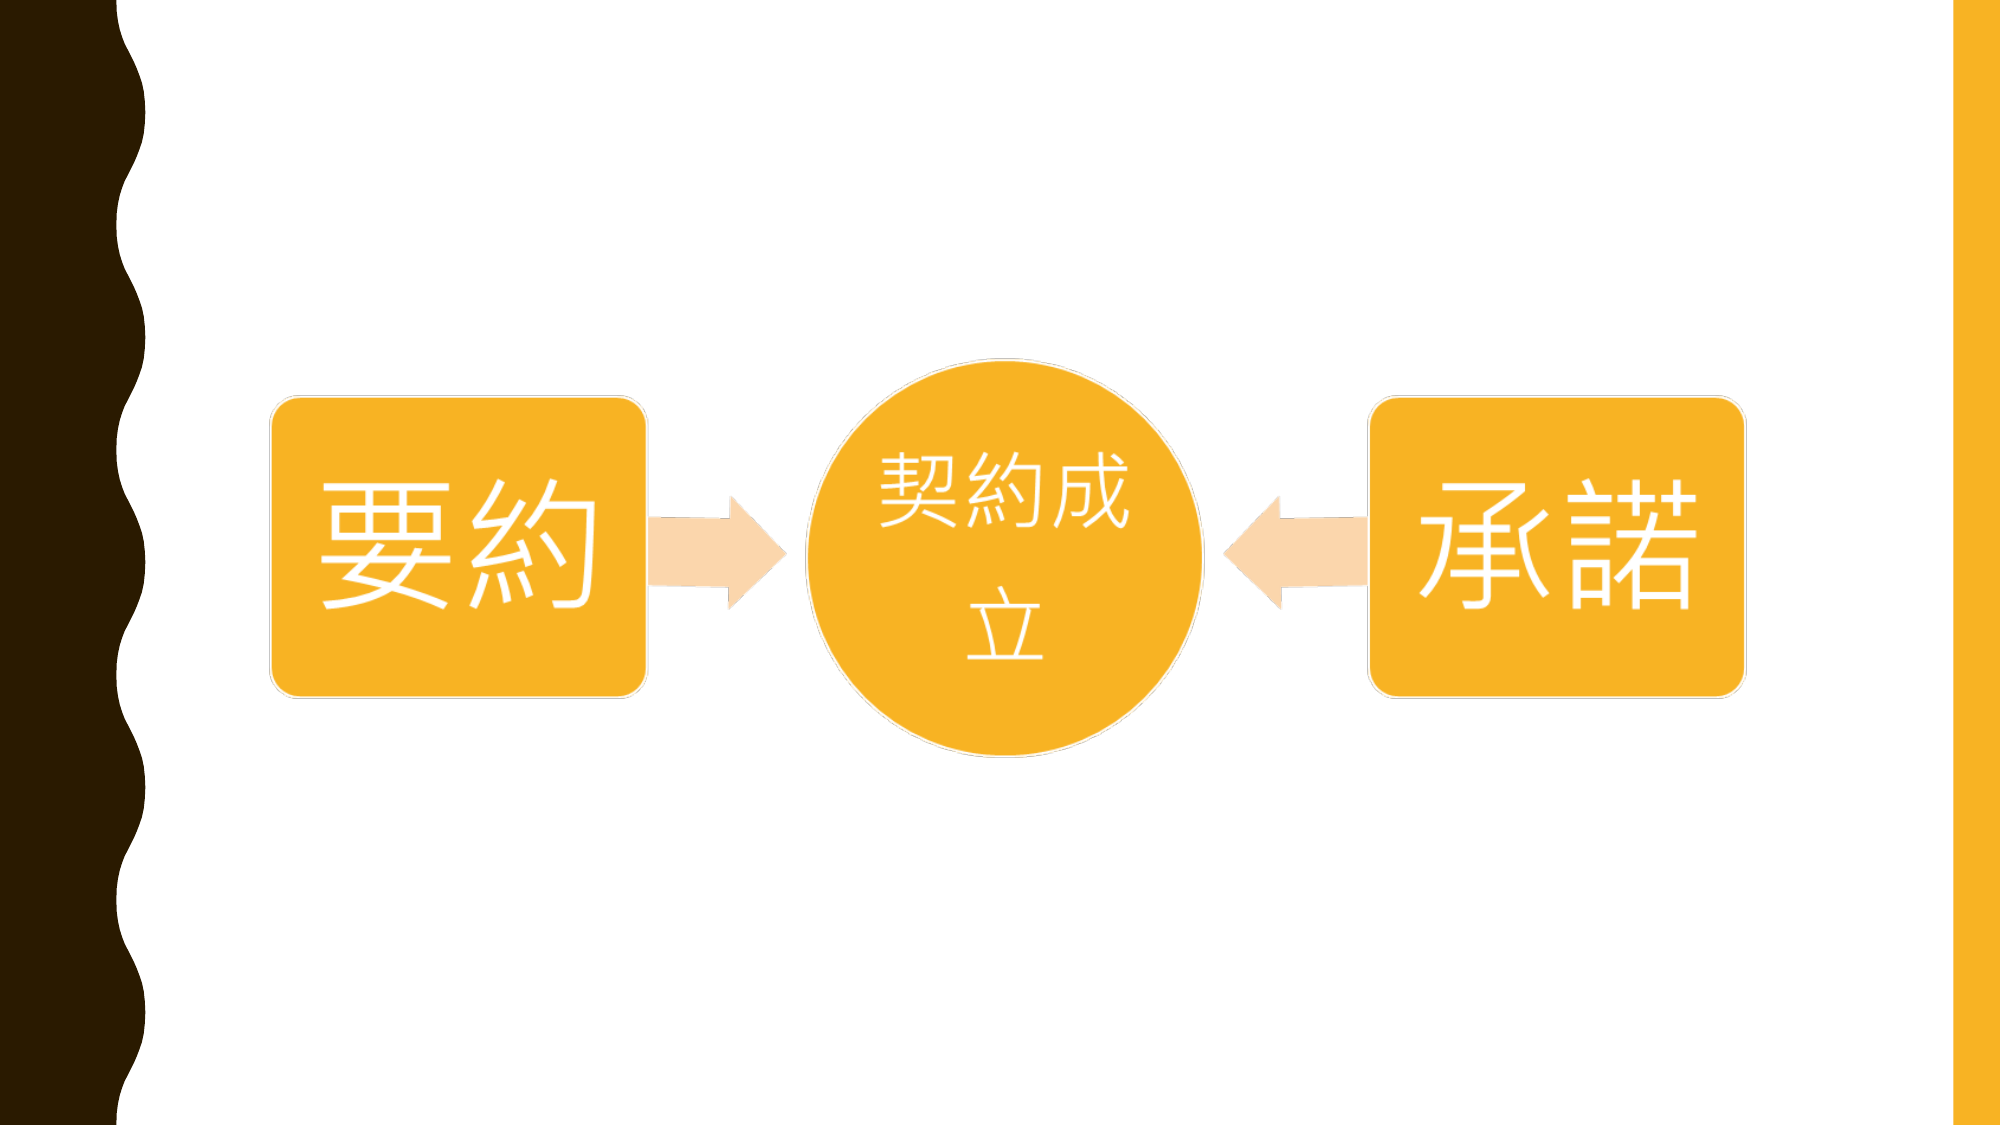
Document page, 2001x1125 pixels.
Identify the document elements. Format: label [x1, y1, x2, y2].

list [183, 59, 1834, 798]
